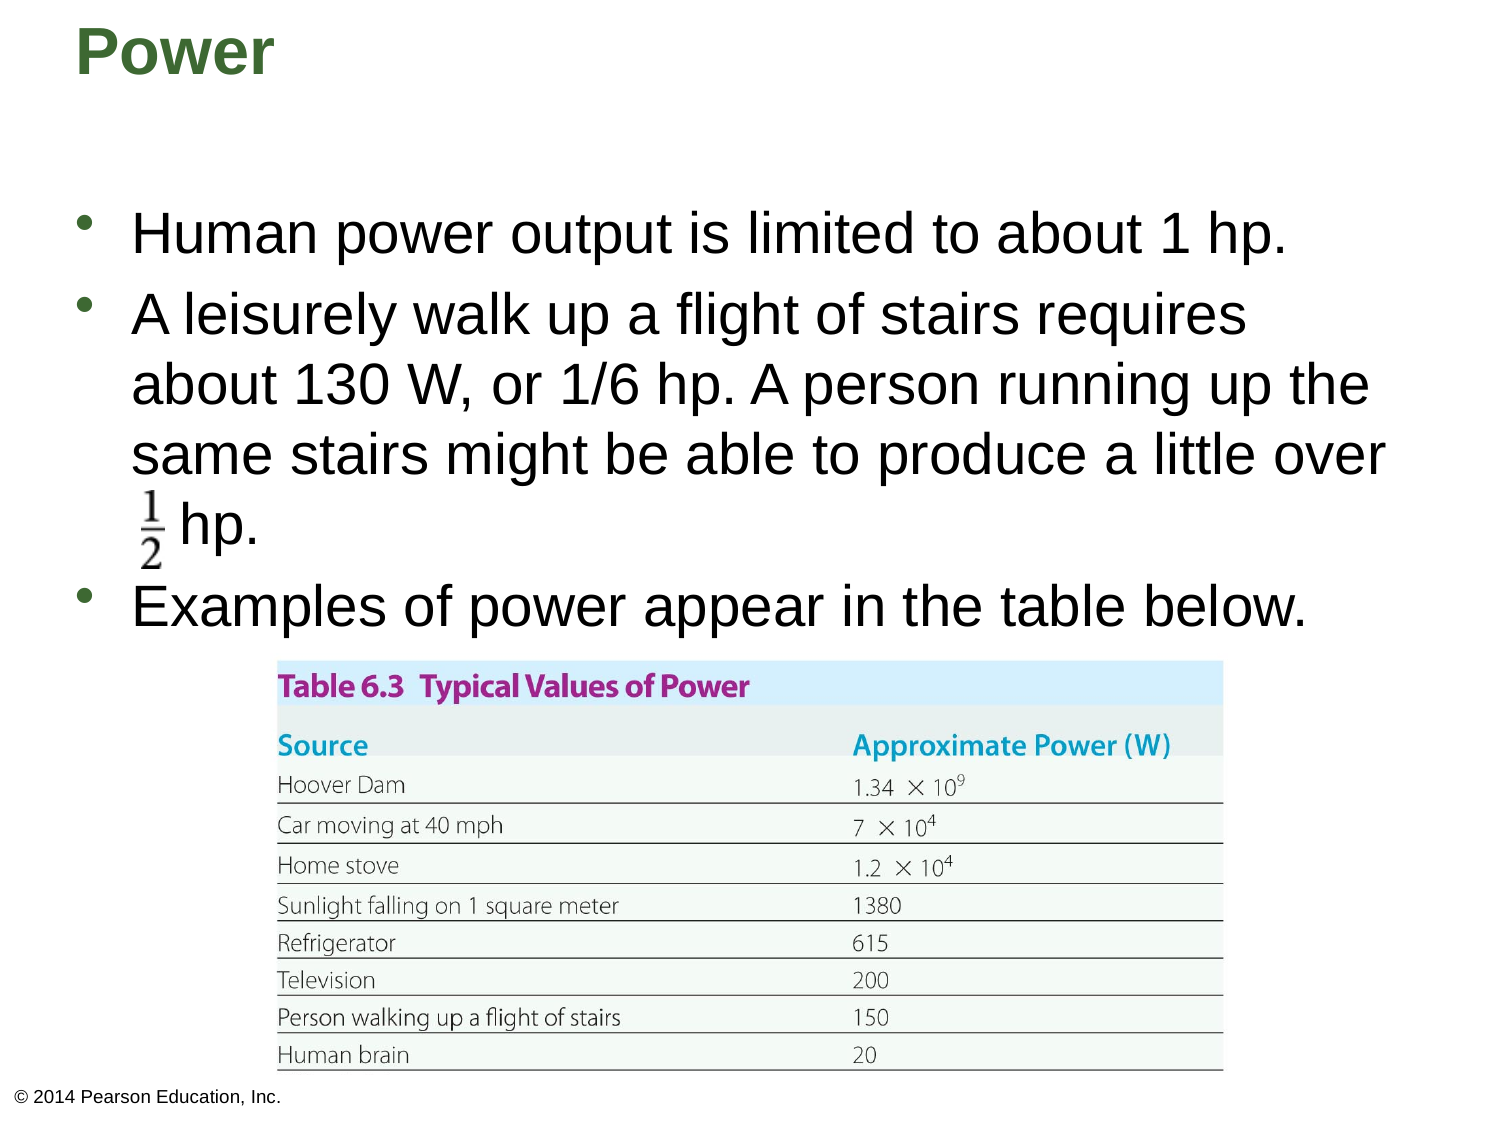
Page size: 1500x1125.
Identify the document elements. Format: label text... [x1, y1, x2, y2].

title Power [0, 0, 1500, 96]
picture [140, 490, 165, 569]
footer © 2014 Pearson Education, Inc. [14, 1084, 900, 1115]
list Human power output is limited to about 1 hp. A leisurely walk up a flight of stairs requires about 130 W, or 1/6 hp. A person running up the same stairs might be able to produce a little over hp. Examples of power appear in the table below. [59, 187, 1410, 1025]
picture [270, 653, 1230, 1075]
